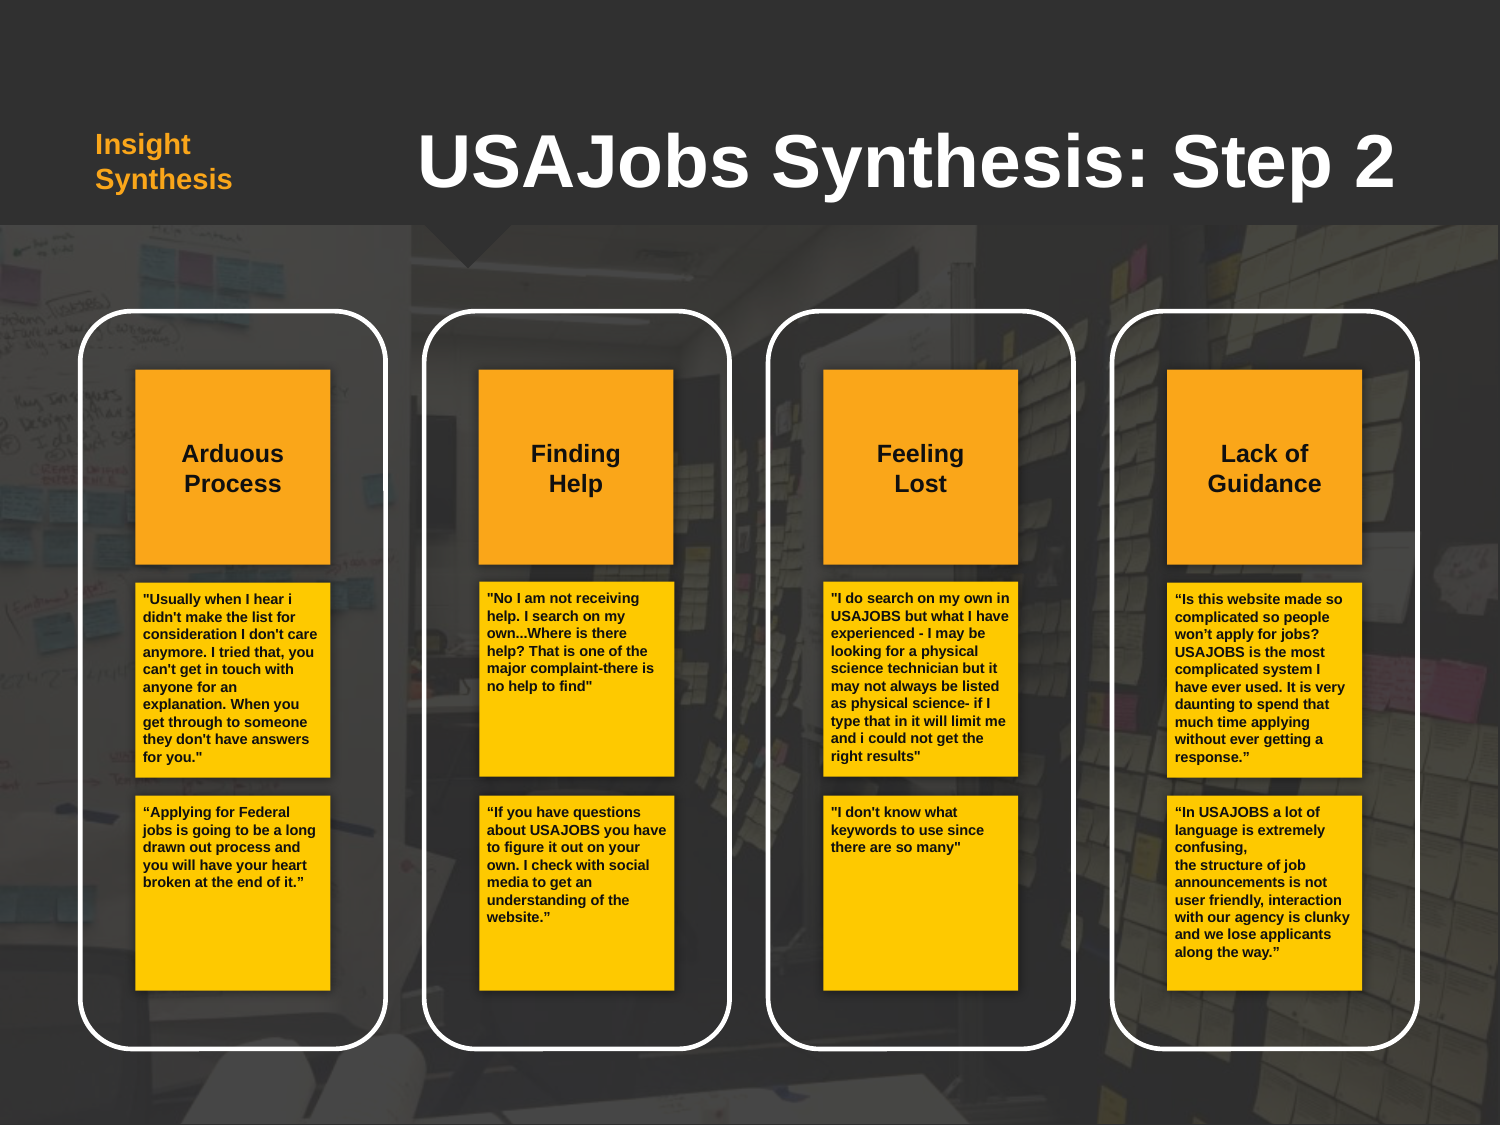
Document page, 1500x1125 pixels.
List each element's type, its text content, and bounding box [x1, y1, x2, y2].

picture [0, 224, 1498, 1124]
title USAJobs Synthesis: Step 2 [402, 96, 1450, 223]
text_box Insight Synthesis [80, 109, 350, 210]
